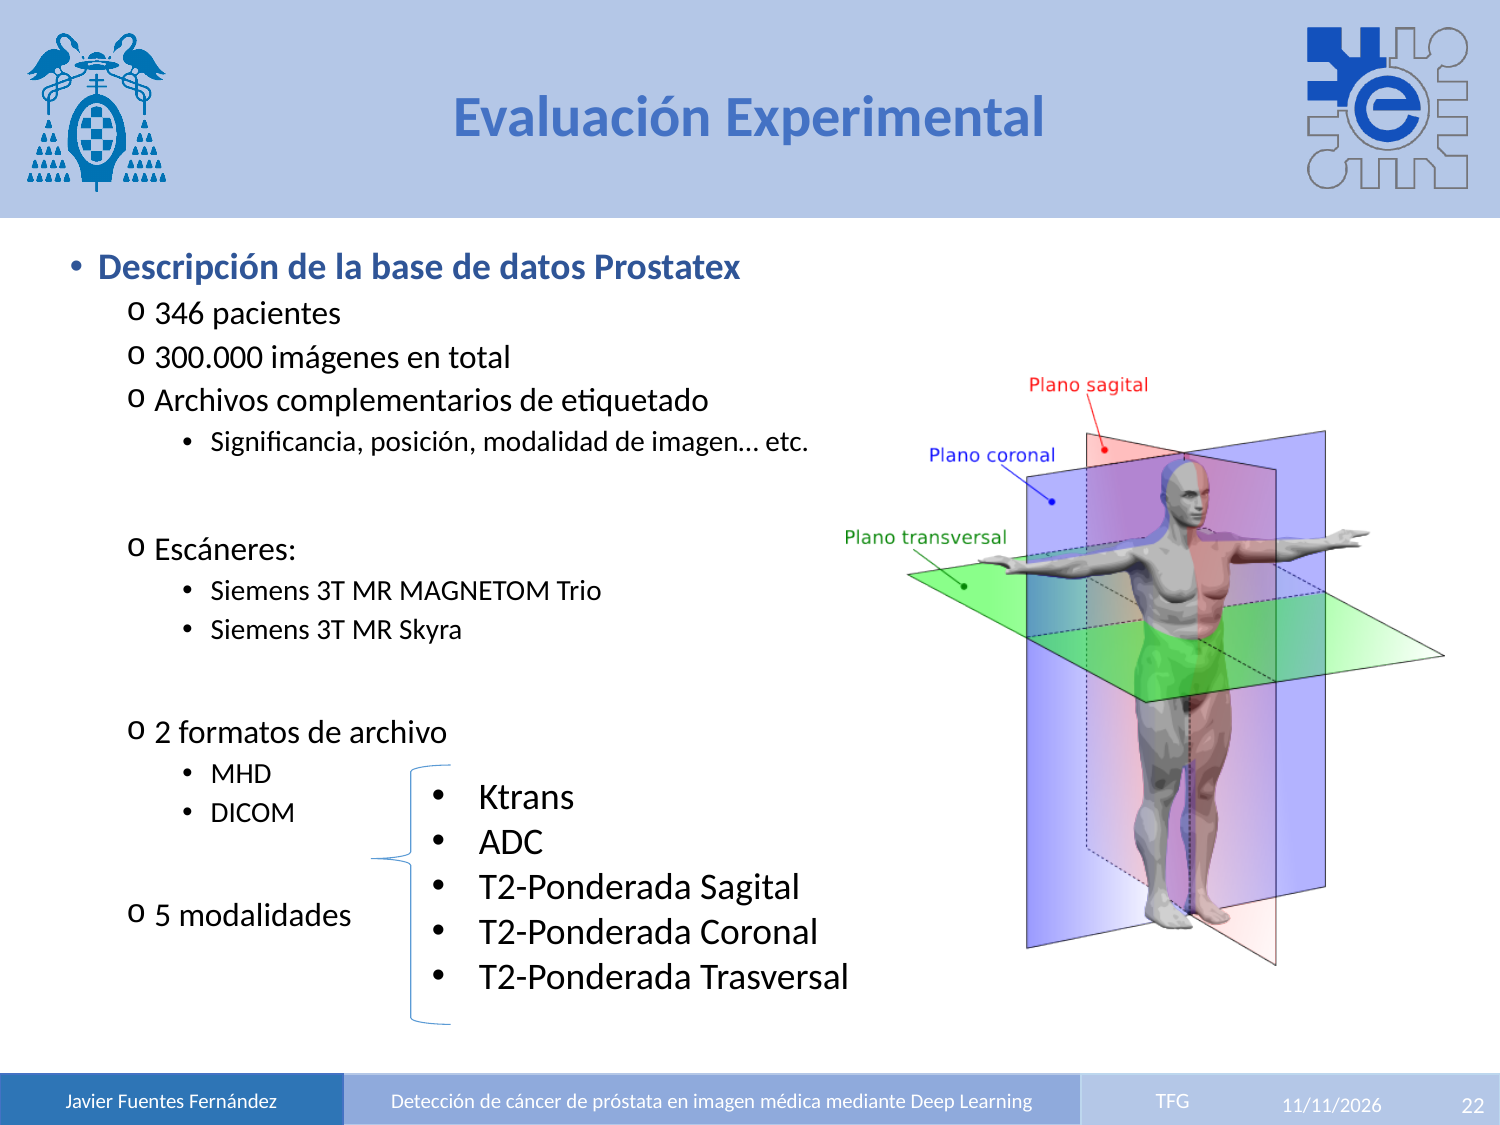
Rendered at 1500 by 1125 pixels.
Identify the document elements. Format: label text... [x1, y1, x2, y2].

picture [1307, 27, 1468, 78]
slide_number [1266, 1074, 1401, 1125]
list Descripción de la base de datos Prostatex 346 pacientes 300.000 imágenes en total Archivos complementarios de etiquetado Significancia, posición, modalidad de imagen… etc. Escáneres: Siemens 3T MR MAGNETOM Trio Siemens 3T MR Skyra 2 formatos de archivo MHD DICOM 5 modalidades [55, 240, 1470, 1022]
text_box Ktrans ADC T2-Ponderada Sagital T2-Ponderada Coronal T2-Ponderada Trasversal [417, 765, 891, 1095]
list Evaluación Experimental [0, 78, 1500, 148]
picture [1307, 148, 1468, 189]
picture [24, 148, 170, 193]
slide_number 22 [1414, 1074, 1500, 1125]
text_box [370, 767, 417, 1022]
picture [24, 23, 170, 78]
picture [846, 377, 1445, 966]
